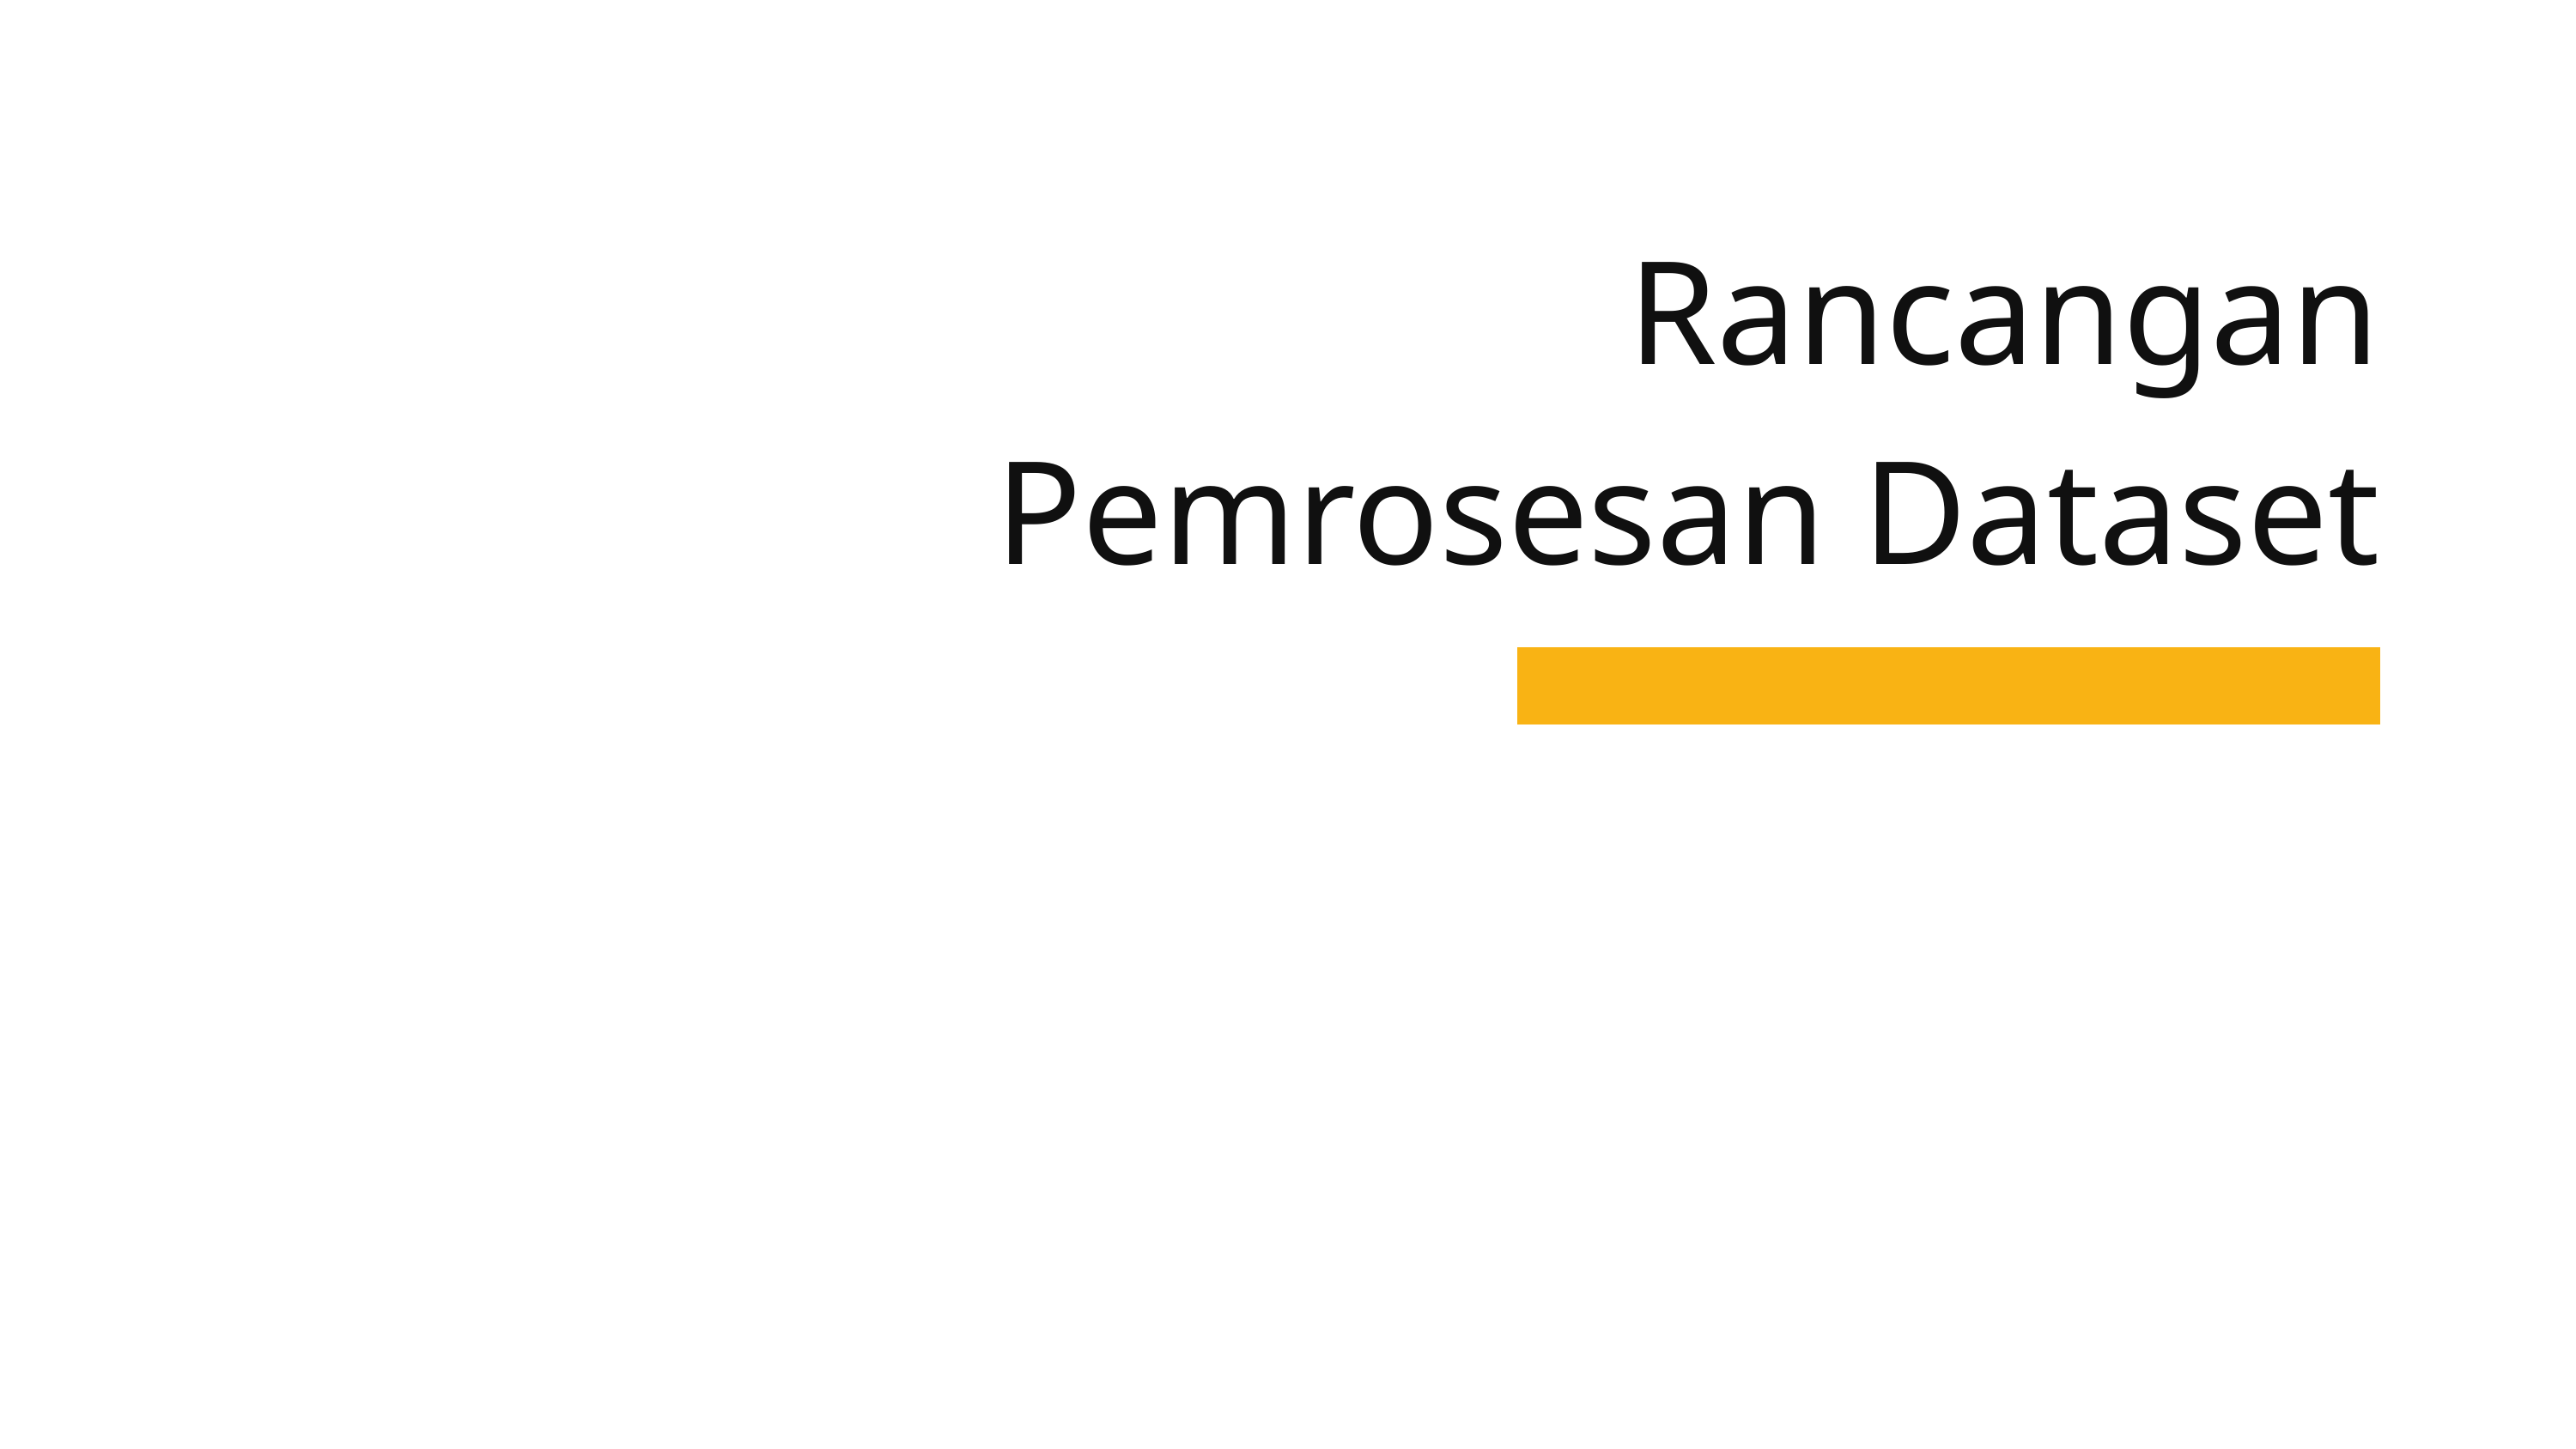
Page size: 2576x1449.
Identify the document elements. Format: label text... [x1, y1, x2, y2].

text_box Rancangan Pemrosesan Dataset [847, 192, 2380, 593]
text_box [1516, 646, 2381, 724]
